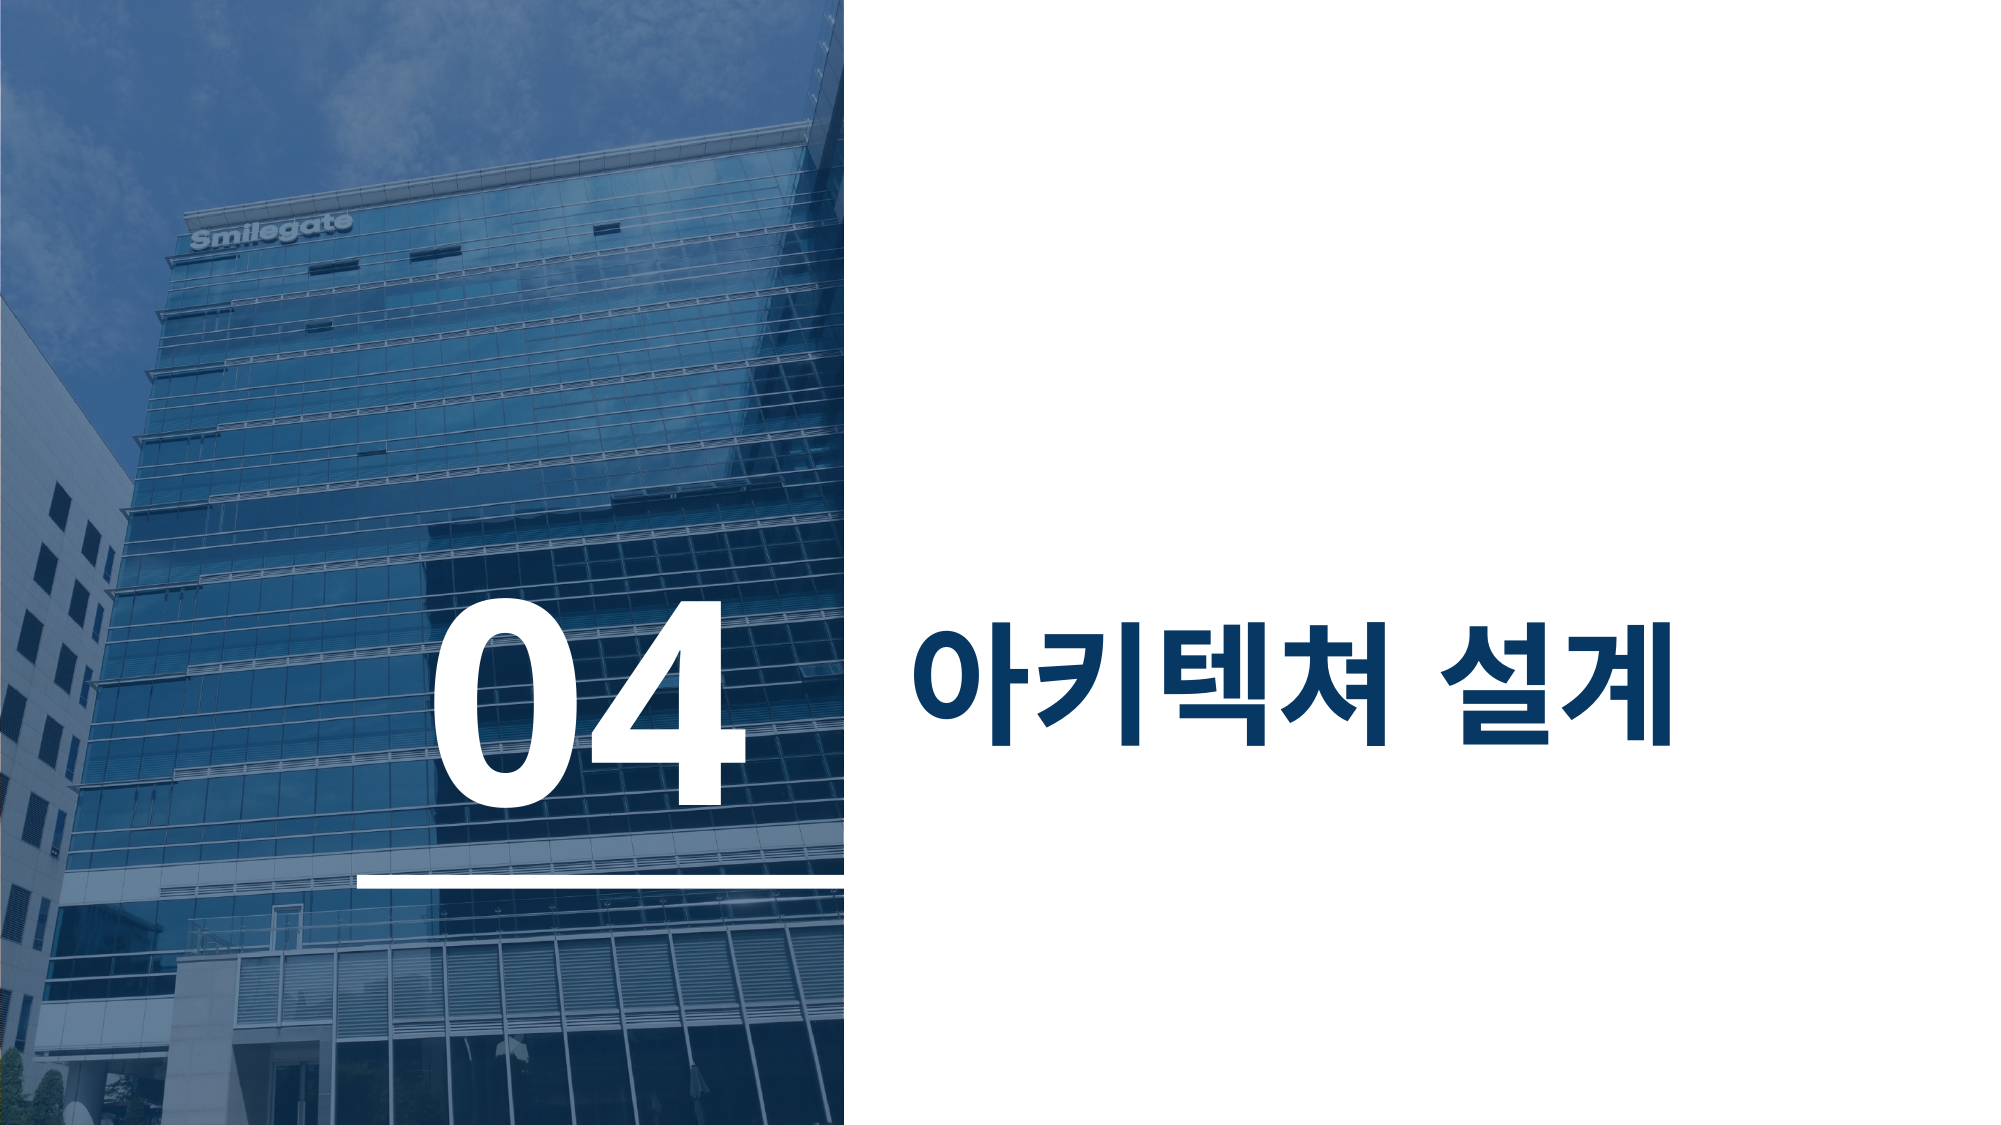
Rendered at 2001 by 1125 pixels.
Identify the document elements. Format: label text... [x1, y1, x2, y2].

title 04 [319, 558, 857, 825]
text_box [356, 874, 846, 889]
title 아키텍쳐 설계 [888, 562, 1825, 782]
picture [0, 0, 844, 1125]
